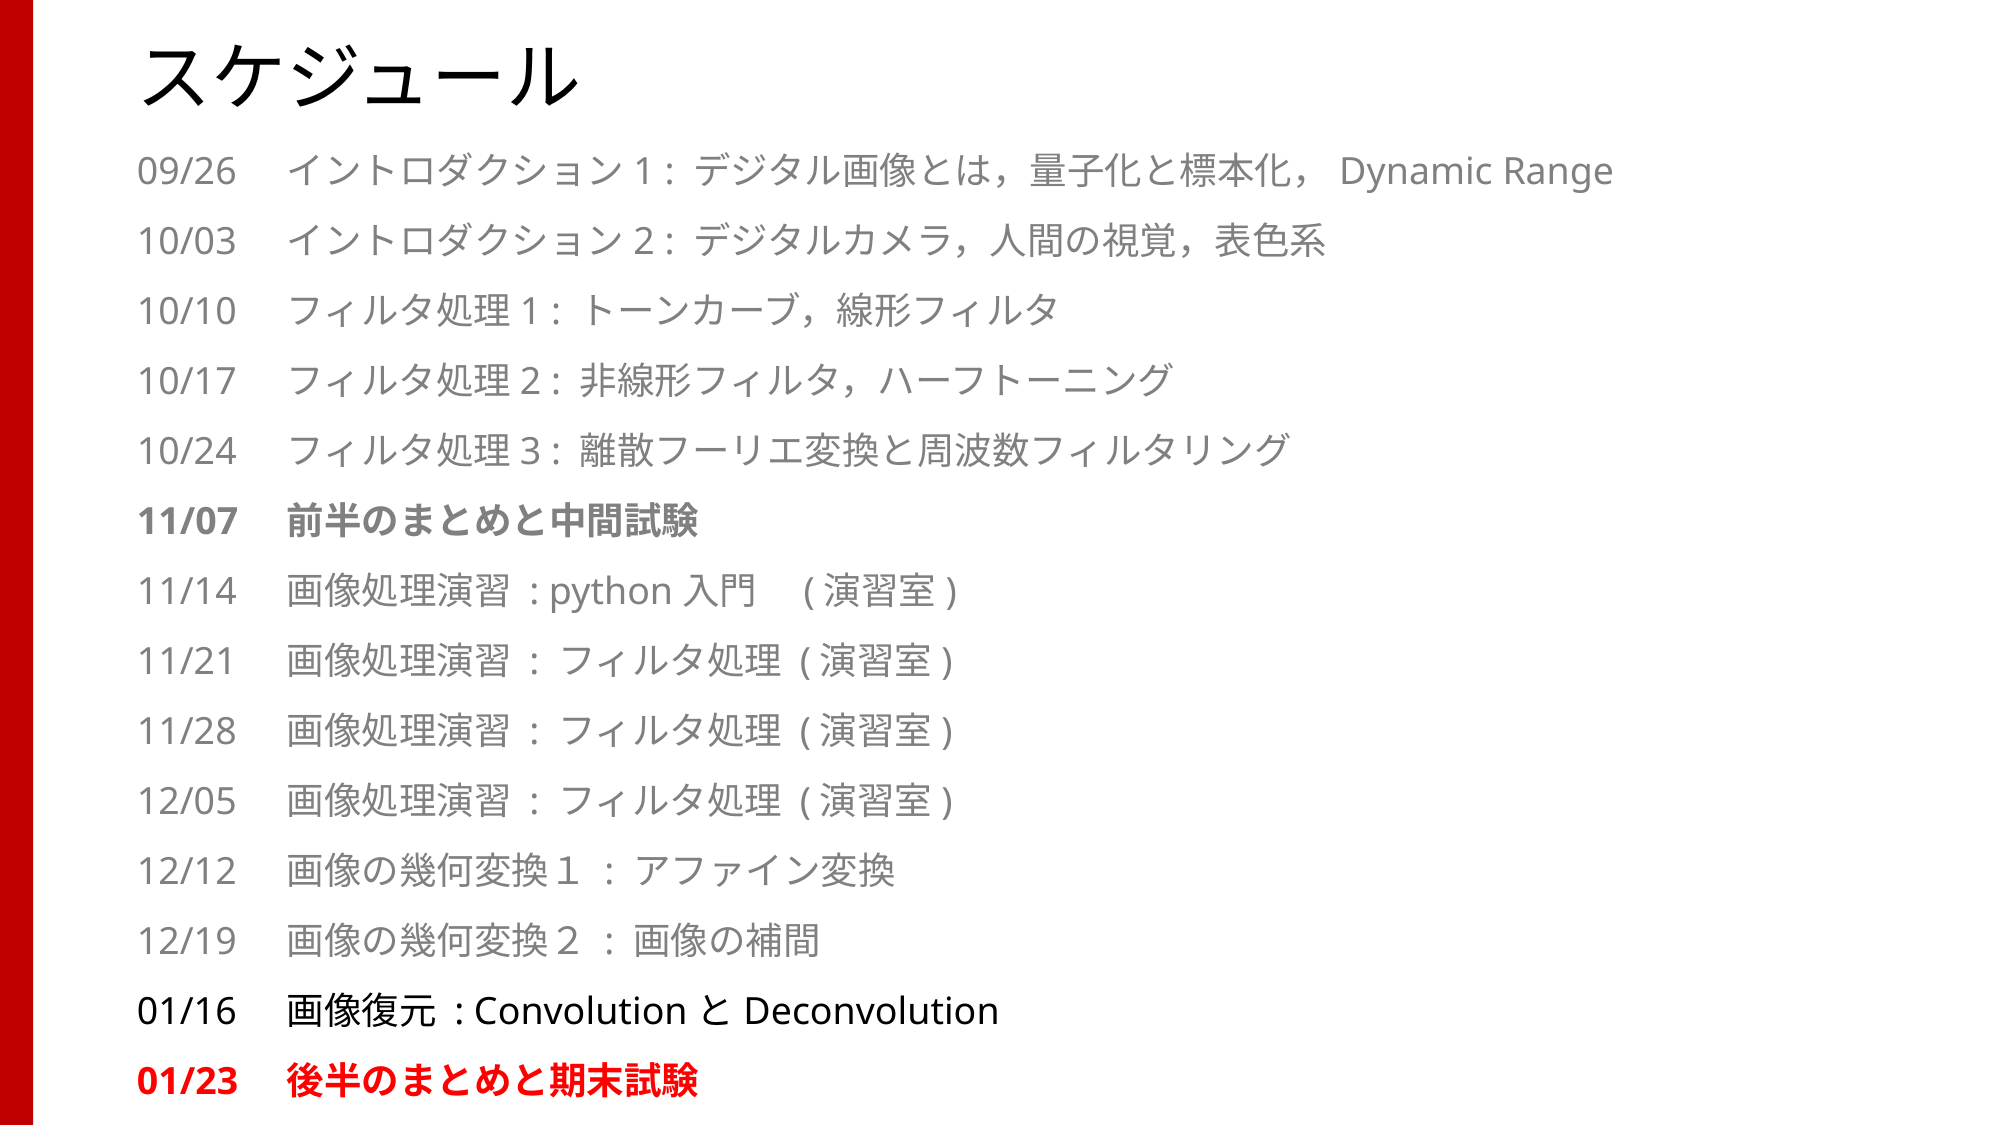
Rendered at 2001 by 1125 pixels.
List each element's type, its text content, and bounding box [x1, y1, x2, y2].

title スケジュール [121, 20, 1716, 139]
list 09/26 イントロダクション1 : デジタル画像とは，量子化と標本化，Dynamic Range 10/03 イントロダクション2 : デジタルカメラ，人間の視覚，表色系 10/10 フィルタ処理1 : トーンカーブ，線形フィルタ 10/17 フィルタ処理2 : 非線形フィルタ，ハーフトーニング 10/24 フィルタ処理3 : 離散フーリエ変換と周波数フィルタリング 11/07 前半のまとめと中間試験 11/14 画像処理演習 : python入門 (演習室) 11/21 画像処理演習 : フィルタ処理 (演習室) 11/28 画像処理演習 : フィルタ処理 (演習室) 12/05 画像処理演習 : フィルタ処理 (演習室) 12/12 画像の幾何変換１ : アファイン変換 12/19 画像の幾何変換２ : 画像の補間 01/16 画像復元 : ConvolutionとDeconvolution 01/23 後半のまとめと期末試験 [121, 139, 1823, 1125]
